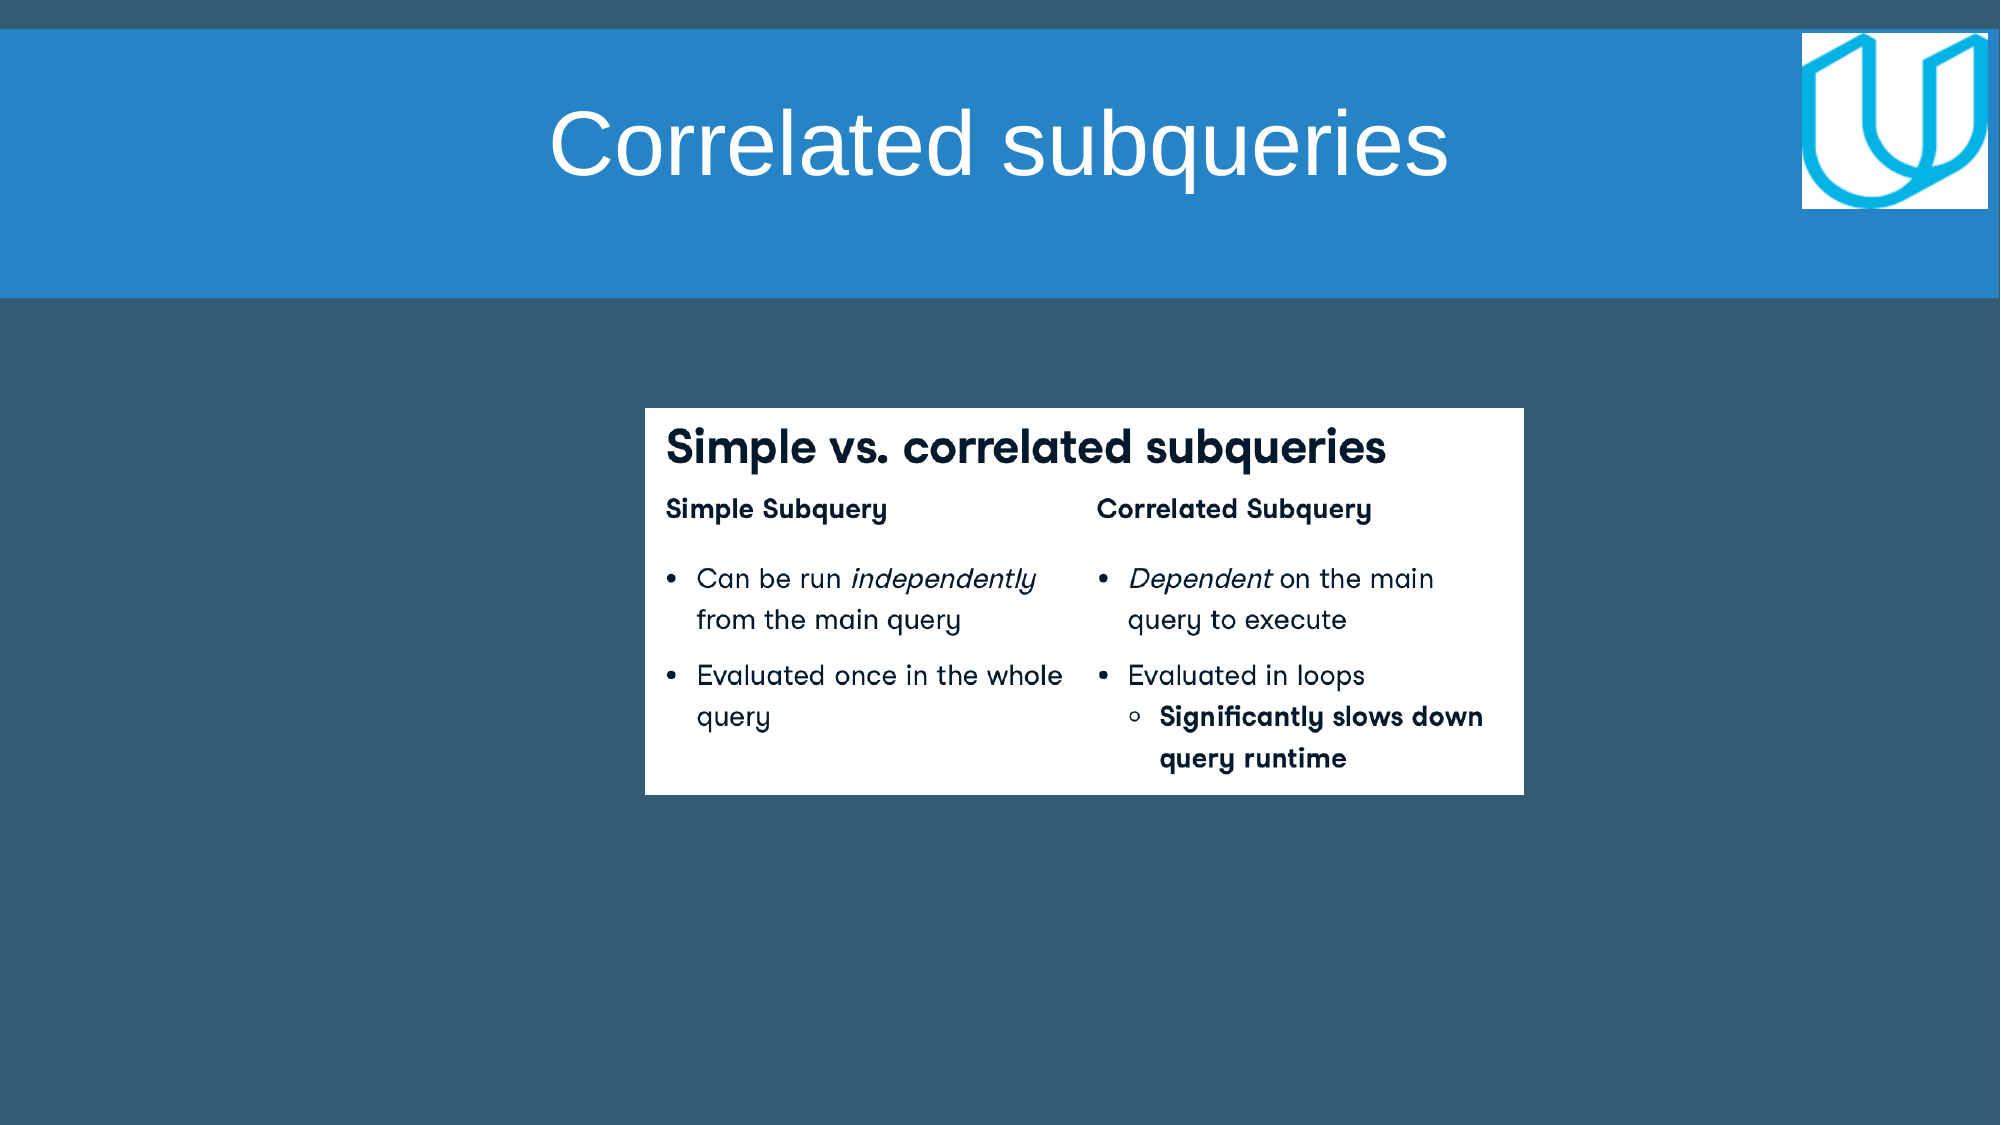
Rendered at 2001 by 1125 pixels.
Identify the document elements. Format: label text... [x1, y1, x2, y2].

picture [644, 408, 1524, 796]
picture [1802, 33, 1988, 167]
text_box Correlated subqueries [99, 44, 1900, 233]
picture [1900, 124, 1988, 209]
picture [1932, 48, 1973, 166]
picture [1900, 175, 1911, 189]
